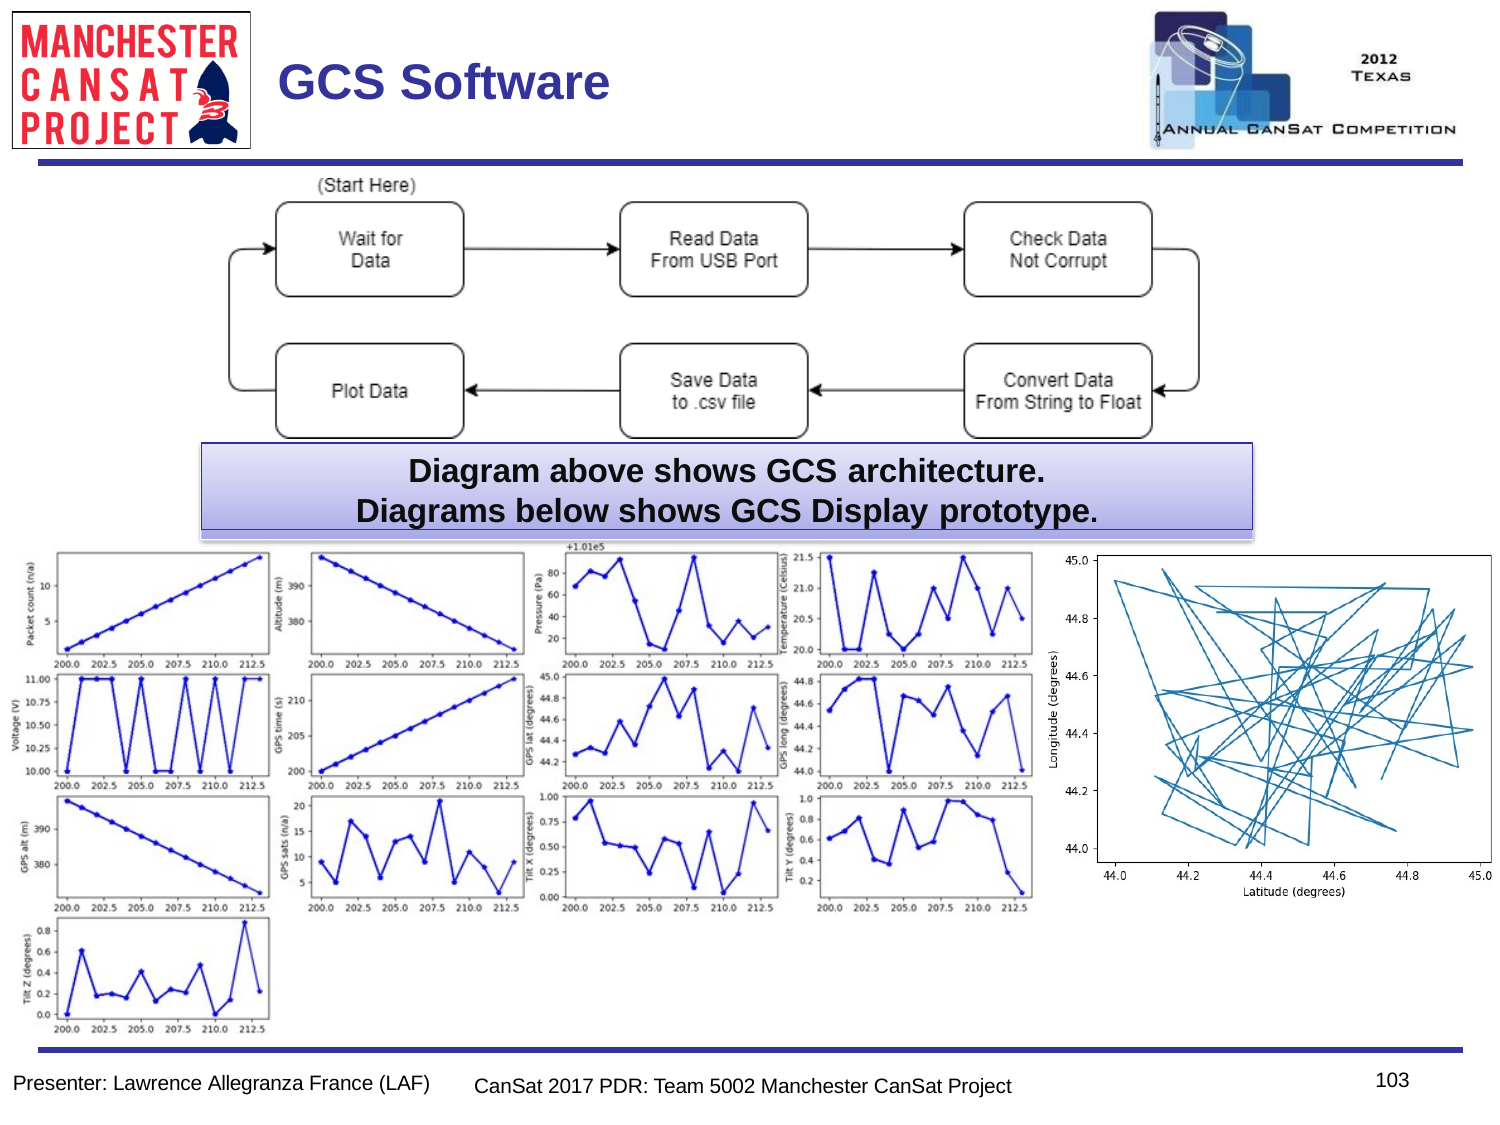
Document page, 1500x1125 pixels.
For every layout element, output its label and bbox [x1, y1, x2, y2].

text_box [10, 1069, 438, 1096]
title [275, 47, 614, 178]
text_box [11, 178, 1492, 1034]
text_box [1371, 1067, 1415, 1093]
footer [472, 1072, 1028, 1125]
text_box [1142, 1, 1458, 156]
text_box [11, 11, 251, 149]
